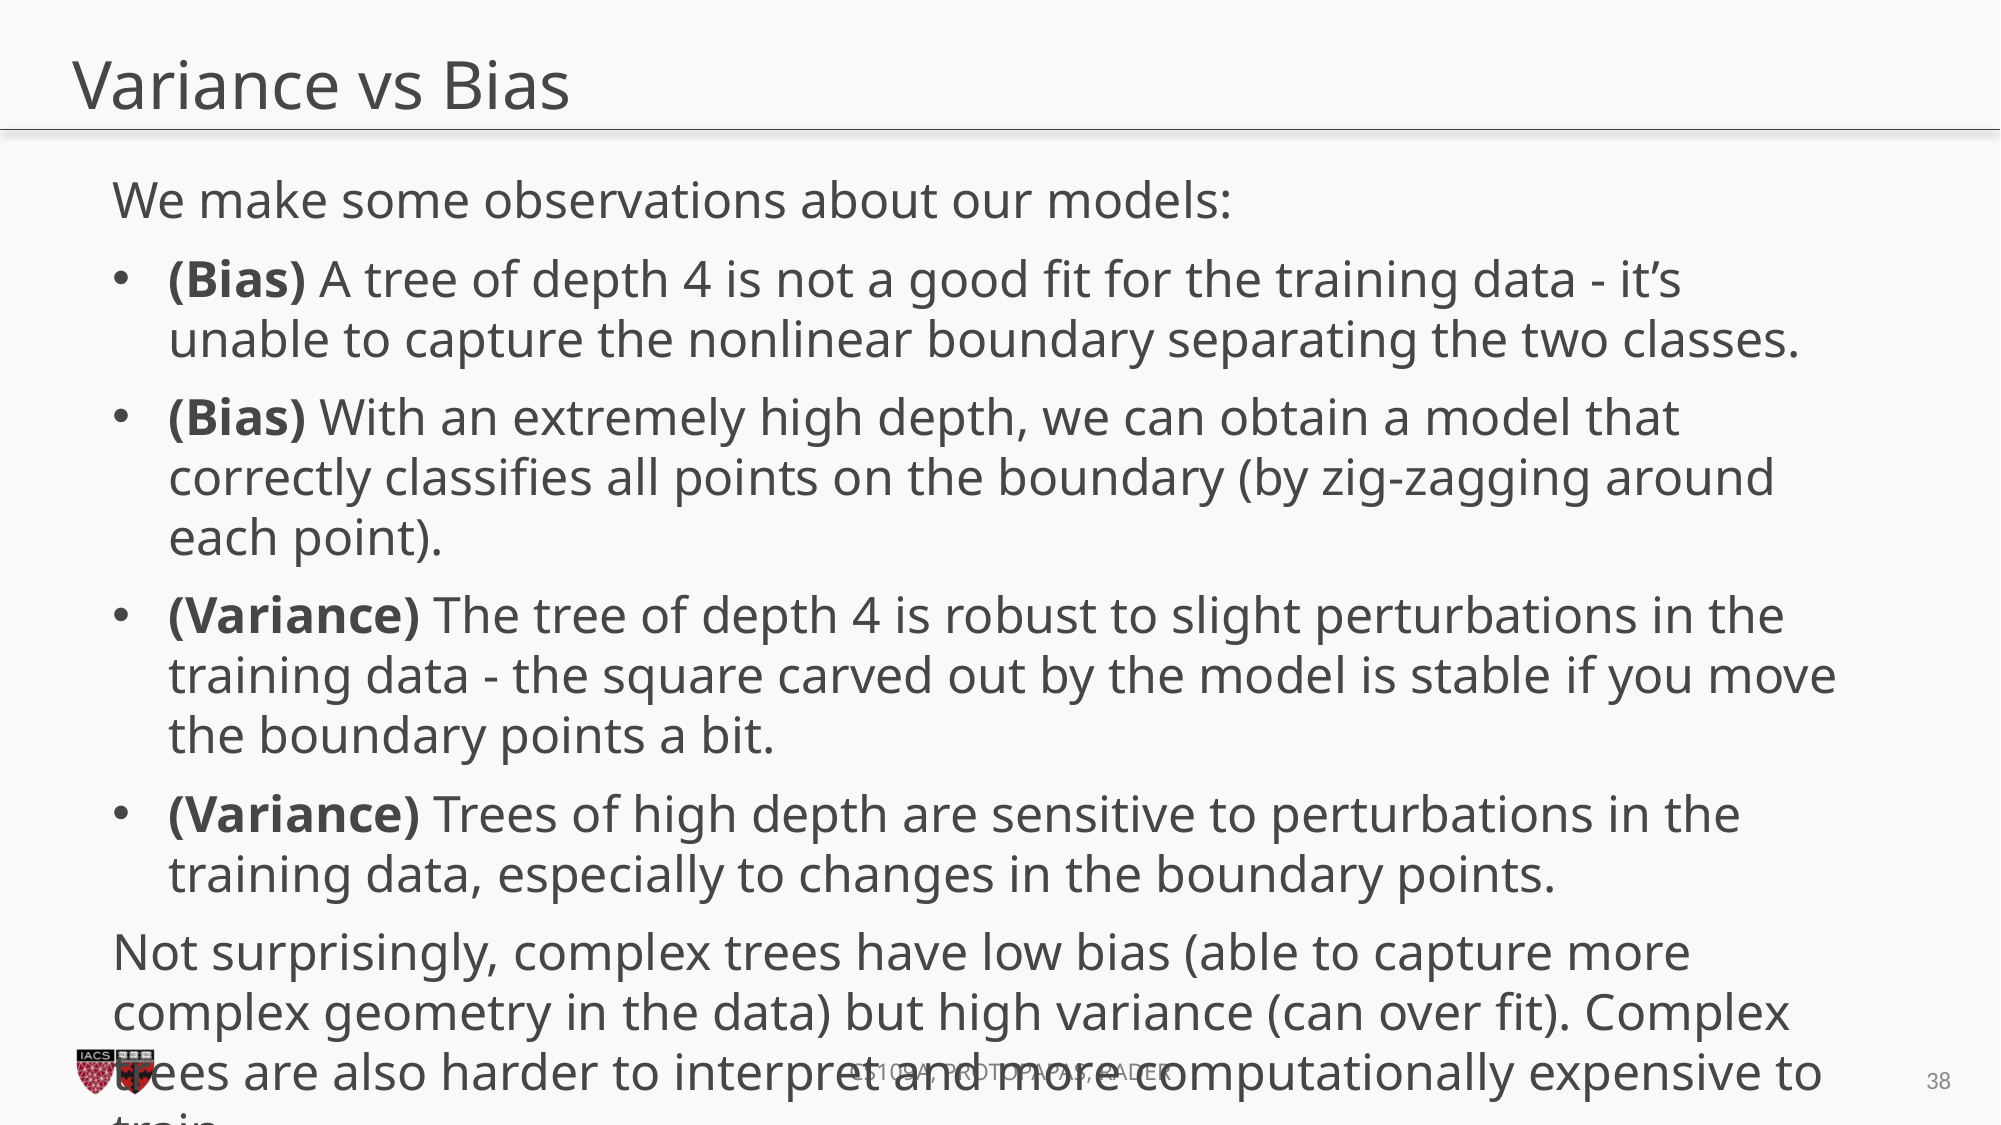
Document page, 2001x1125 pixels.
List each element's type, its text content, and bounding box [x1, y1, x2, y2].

slide_number 38 [1500, 1050, 1967, 1110]
list We make some observations about our models: (Bias) A tree of depth 4 is not a good fit for the training data - it’s unable to capture the nonlinear boundary separating the two classes. (Bias) With an extremely high depth, we can obtain a model that correctly classifies all points on the boundary (by zig-zagging around each point). (Variance) The tree of depth 4 is robust to slight perturbations in the training data - the square carved out by the model is stable if you move the boundary points a bit. (Variance) Trees of high depth are sensitive to perturbations in the training data, especially to changes in the boundary points. Not surprisingly, complex trees have low bias (able to capture more complex geometry in the data) but high variance (can over fit). Complex trees are also harder to interpret and more computationally expensive to train. [97, 161, 1869, 508]
picture [75, 1049, 155, 1095]
title Variance vs Bias [57, 35, 1943, 162]
